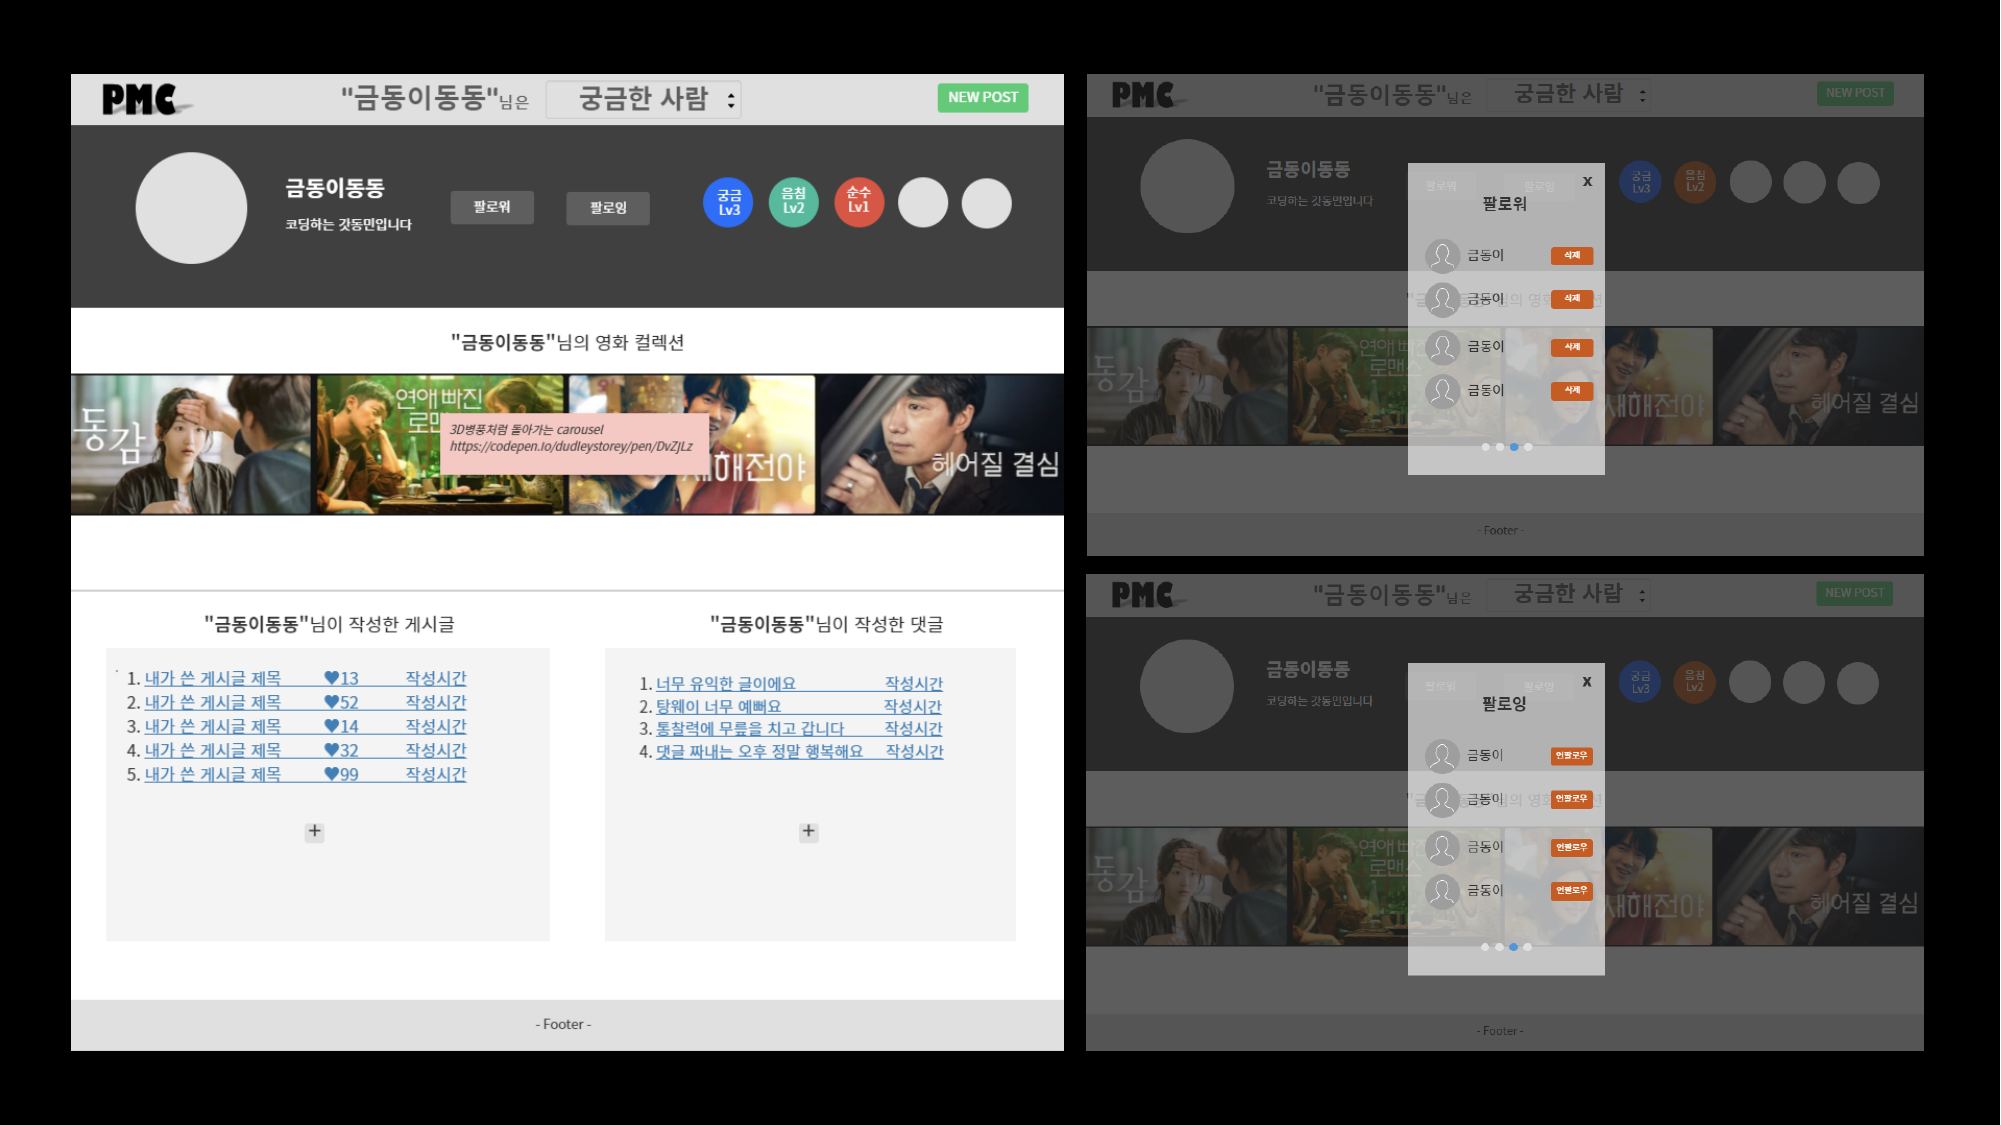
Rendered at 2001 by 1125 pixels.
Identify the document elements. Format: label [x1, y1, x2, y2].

picture [1087, 74, 1924, 556]
picture [1085, 574, 1924, 1051]
picture [71, 74, 1064, 1051]
